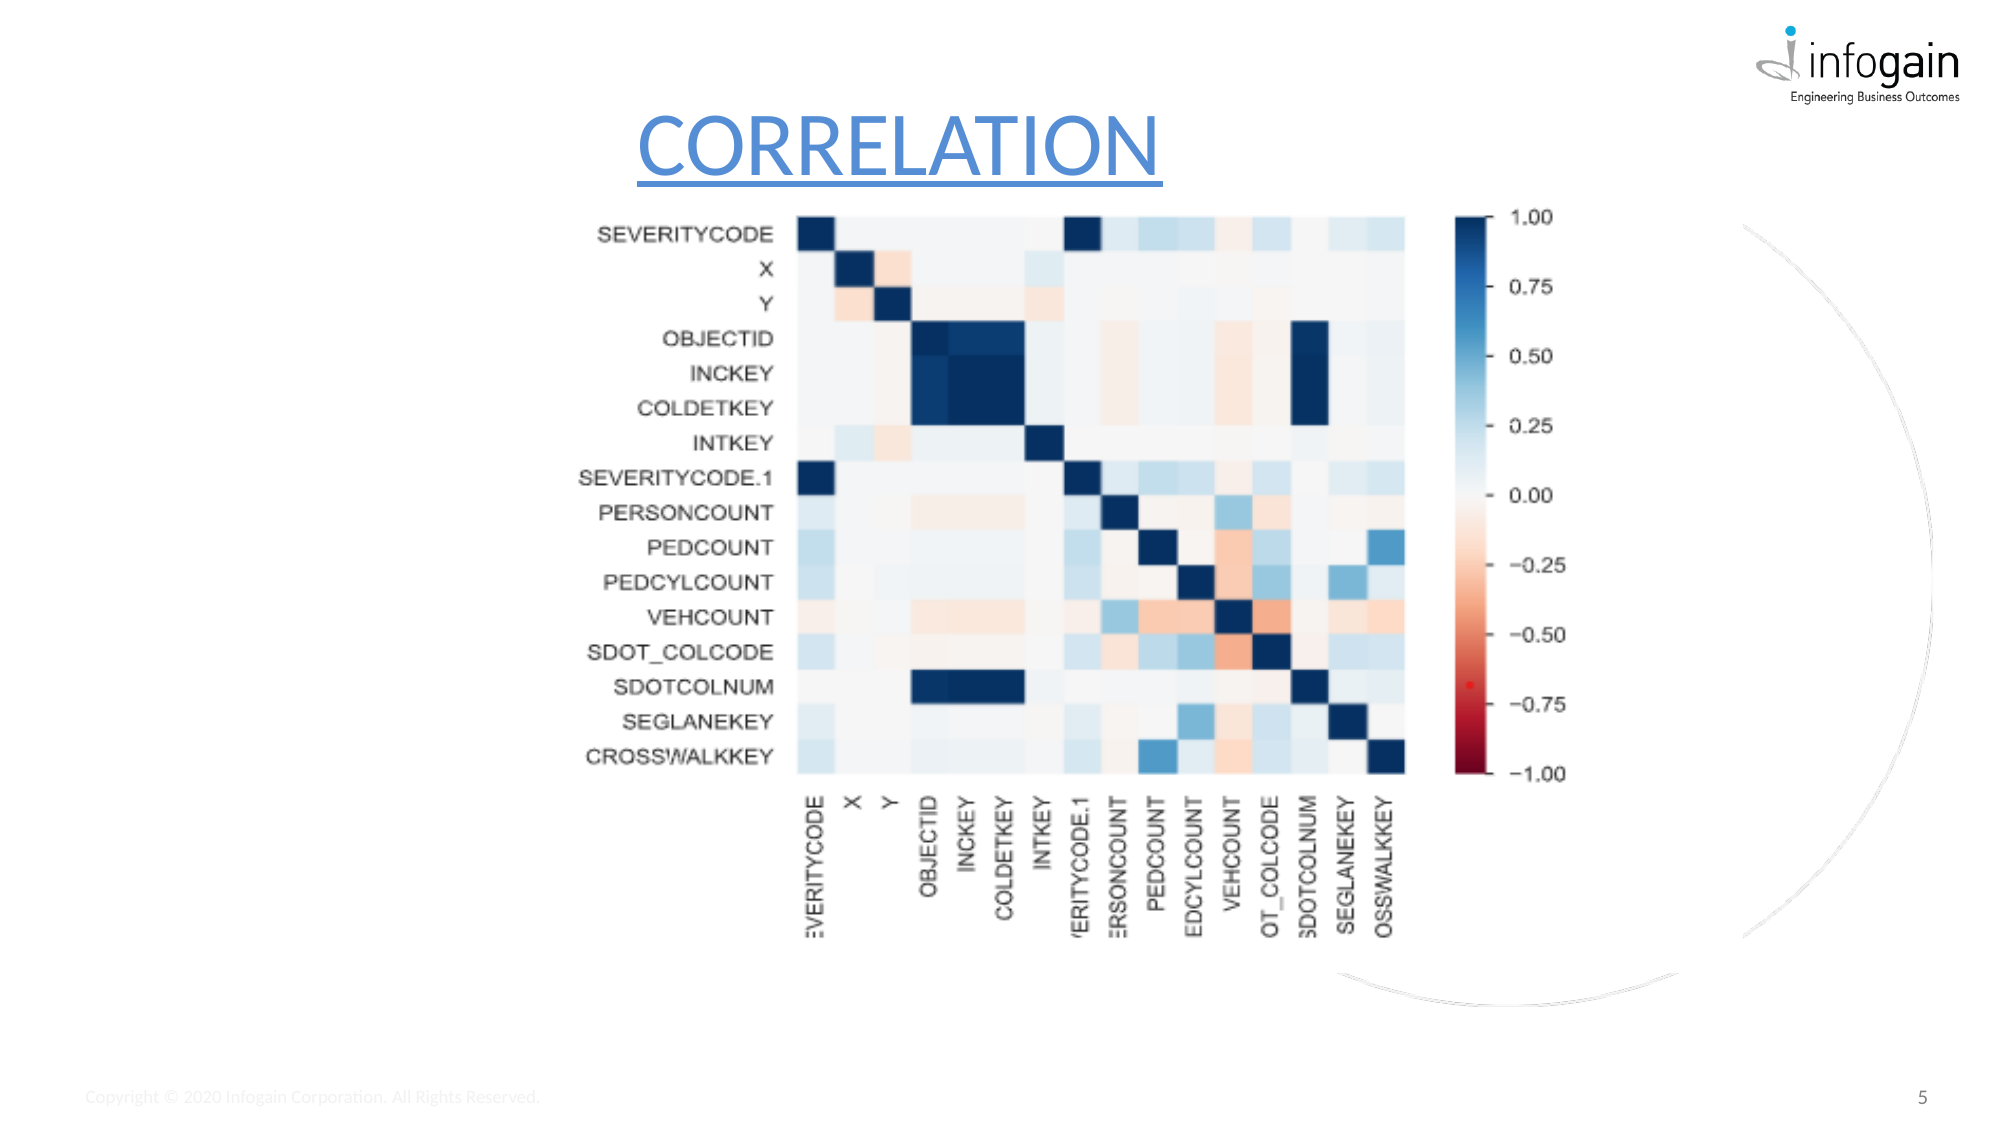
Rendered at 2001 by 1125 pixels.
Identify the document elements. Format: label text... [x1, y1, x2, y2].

title CORRELATION [0, 45, 1800, 233]
picture [1752, 22, 1967, 110]
picture [256, 152, 1744, 973]
